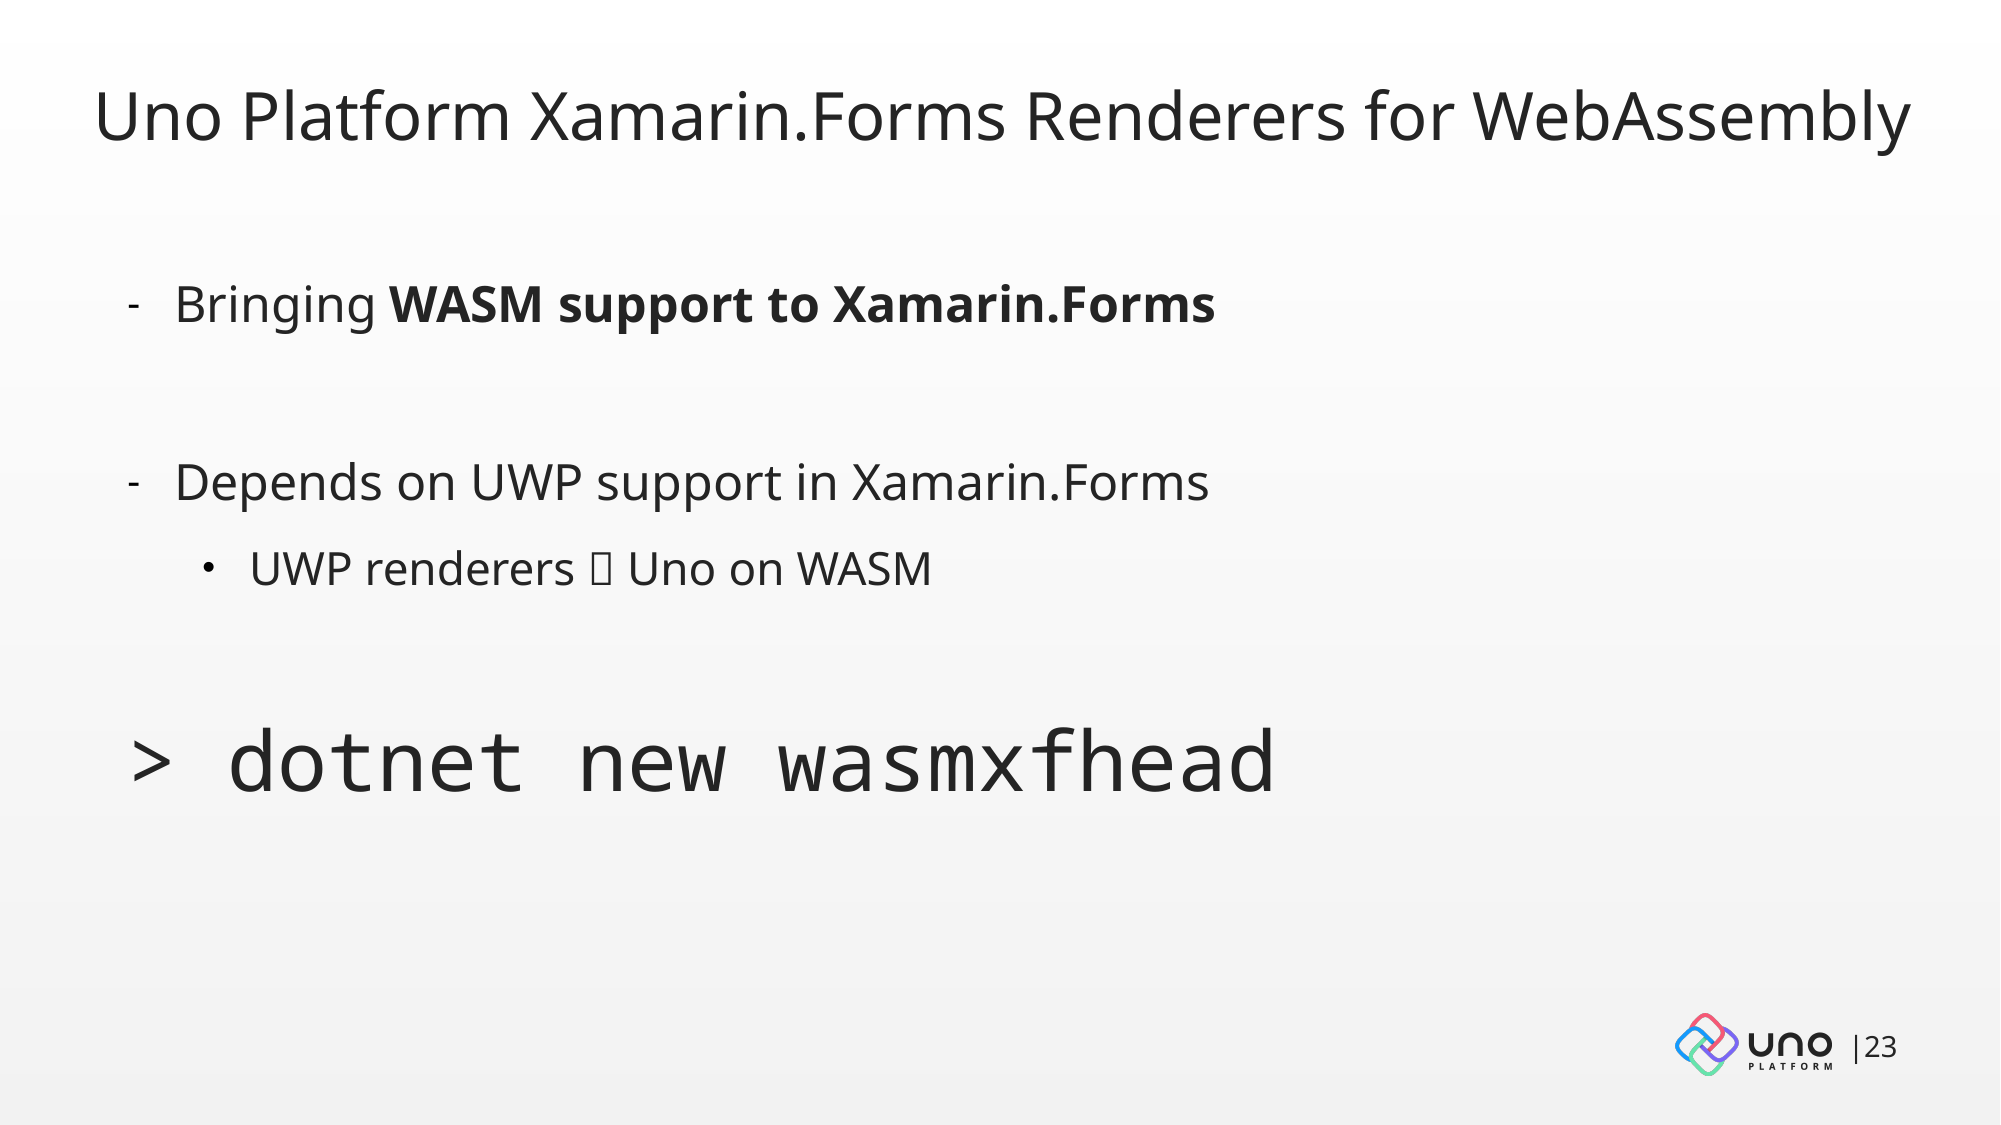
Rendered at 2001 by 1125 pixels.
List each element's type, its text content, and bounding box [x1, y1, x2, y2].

picture [1675, 1013, 1832, 1076]
title Uno Platform Xamarin.Forms Renderers for WebAssembly [93, 73, 1924, 235]
slide_number |23 [1831, 1030, 1898, 1066]
list Bringing WASM support to Xamarin.Forms Depends on UWP support in Xamarin.Forms UWP renderers  Uno on WASM > dotnet new wasmxfhead [112, 264, 1513, 1088]
